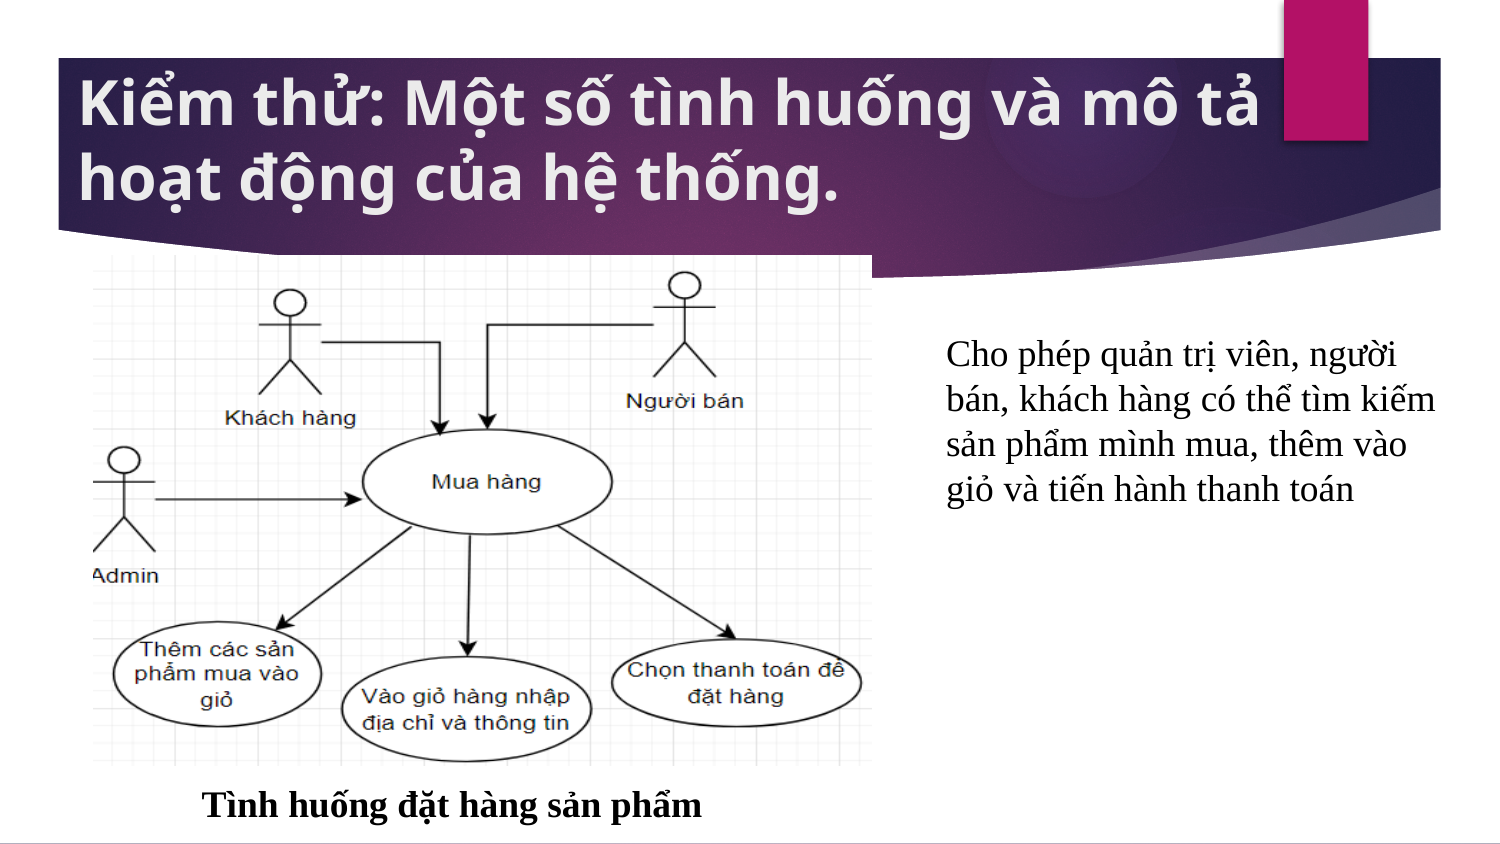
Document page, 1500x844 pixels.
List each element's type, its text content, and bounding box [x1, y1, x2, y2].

picture [92, 255, 873, 766]
subtitle Kiểm thử: Một số tình huống và mô tả hoạt động của hệ thống. [62, 48, 1391, 232]
text_box Cho phép quản trị viên, người bán, khách hàng có thể tìm kiếm sản phẩm mình mua, thêm vào giỏ và tiến hành thanh toán [931, 321, 1477, 517]
title 03 [877, 473, 1048, 568]
text_box Tình huống đặt hàng sản phẩm [186, 775, 750, 833]
